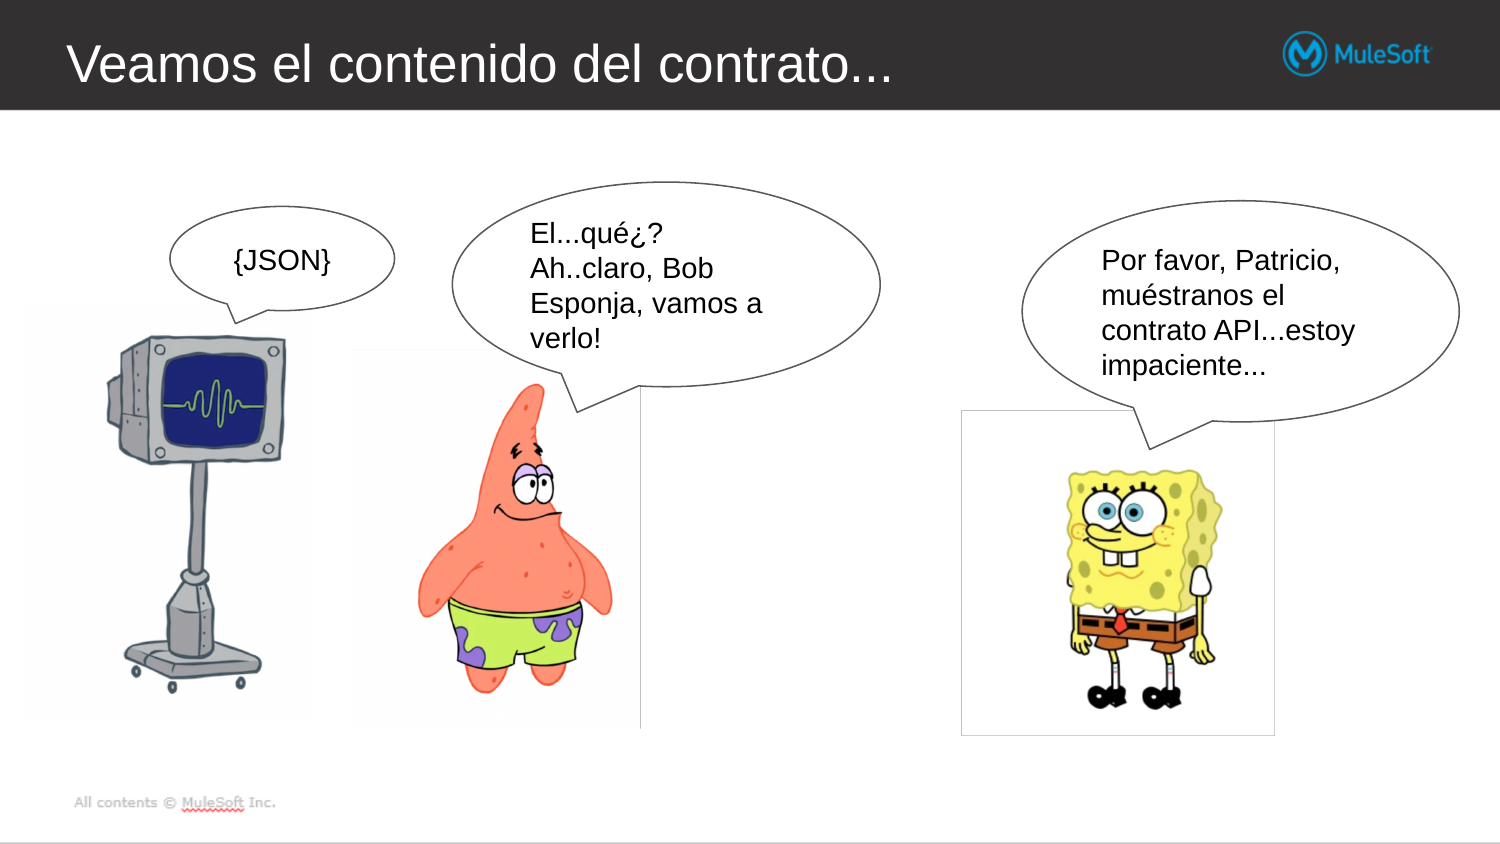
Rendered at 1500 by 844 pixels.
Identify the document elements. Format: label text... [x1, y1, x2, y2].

text_box El...qué¿? Ah..claro, Bob Esponja, vamos a verlo! [452, 182, 881, 387]
title Veamos el contenido del contrato... [51, 14, 1449, 109]
picture [0, 0, 1500, 844]
text_box {JSON} [169, 206, 395, 305]
text_box Por favor, Patricio, muéstranos el contrato API...estoy impaciente... [1022, 200, 1460, 420]
